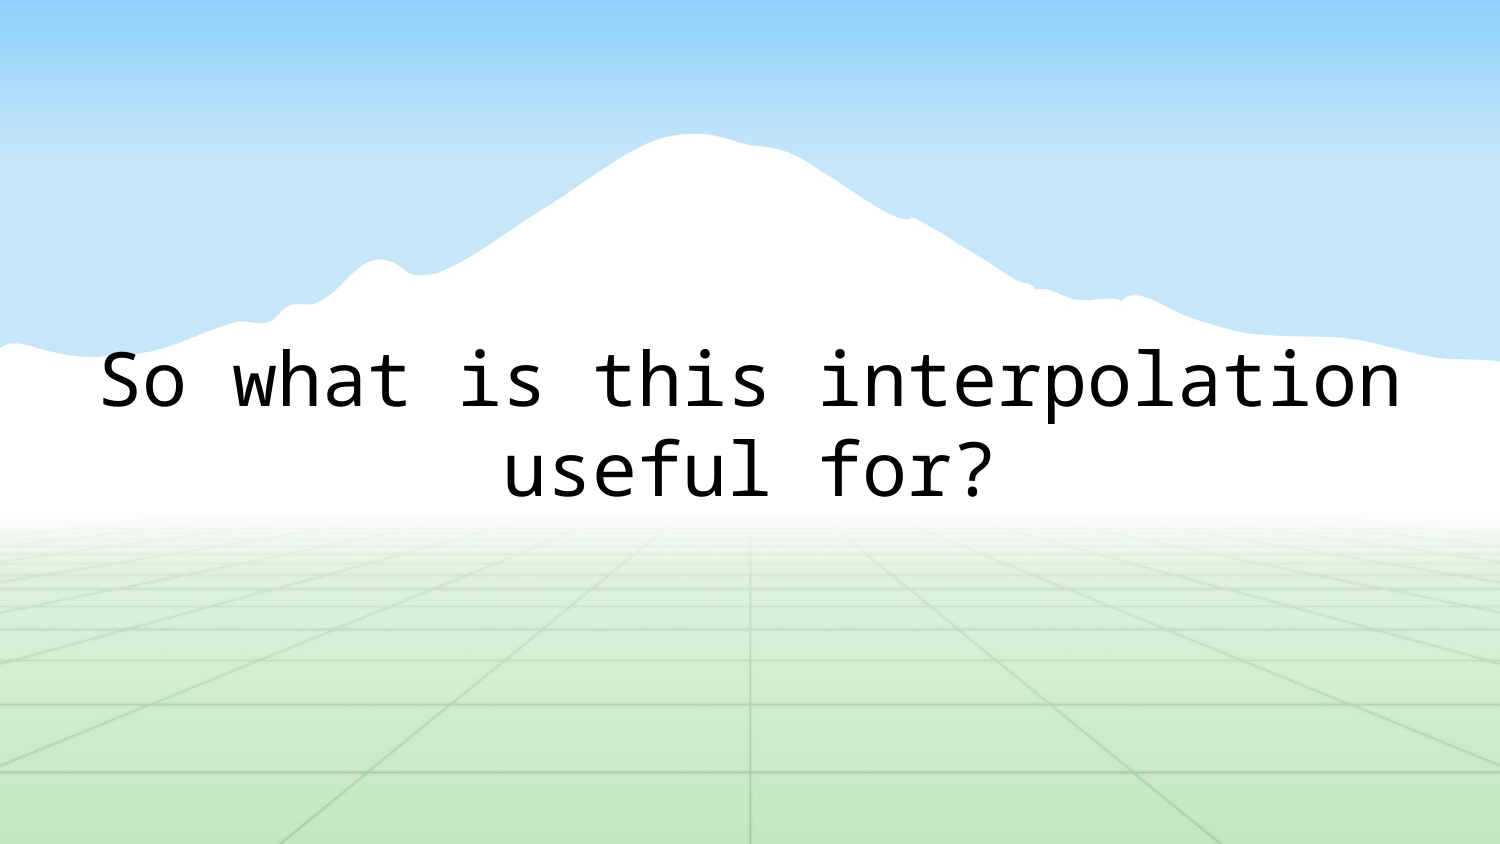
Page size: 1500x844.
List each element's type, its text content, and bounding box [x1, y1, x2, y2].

picture [0, 0, 1500, 844]
title So what is this interpolation useful for? [51, 352, 1449, 491]
